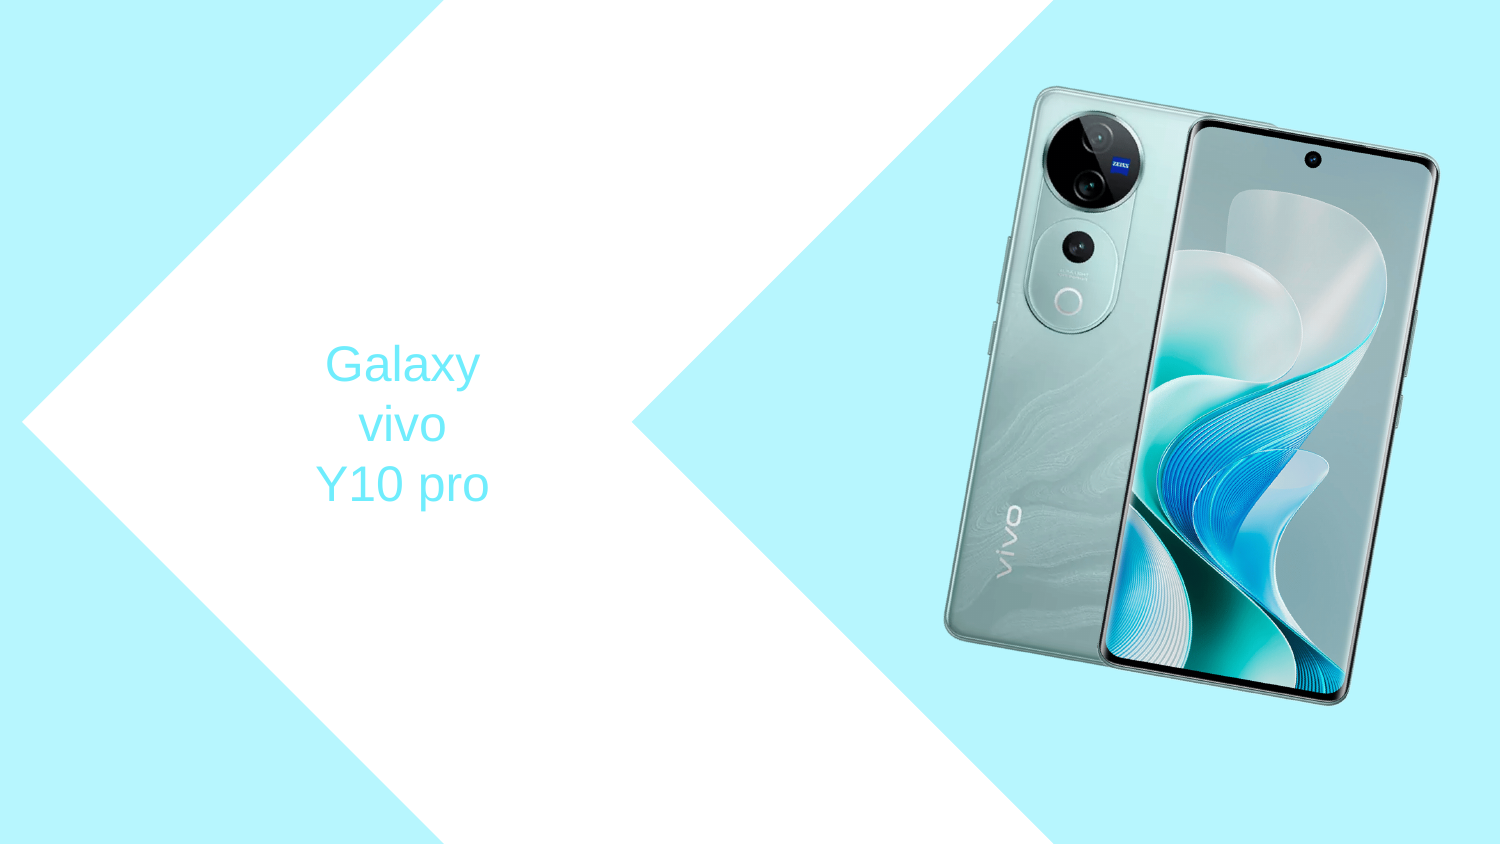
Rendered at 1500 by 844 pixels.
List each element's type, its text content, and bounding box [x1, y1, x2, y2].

text_box Galaxy vivo Y10 pro [297, 324, 508, 519]
text_box [19, 0, 1056, 844]
picture [829, 35, 1500, 756]
